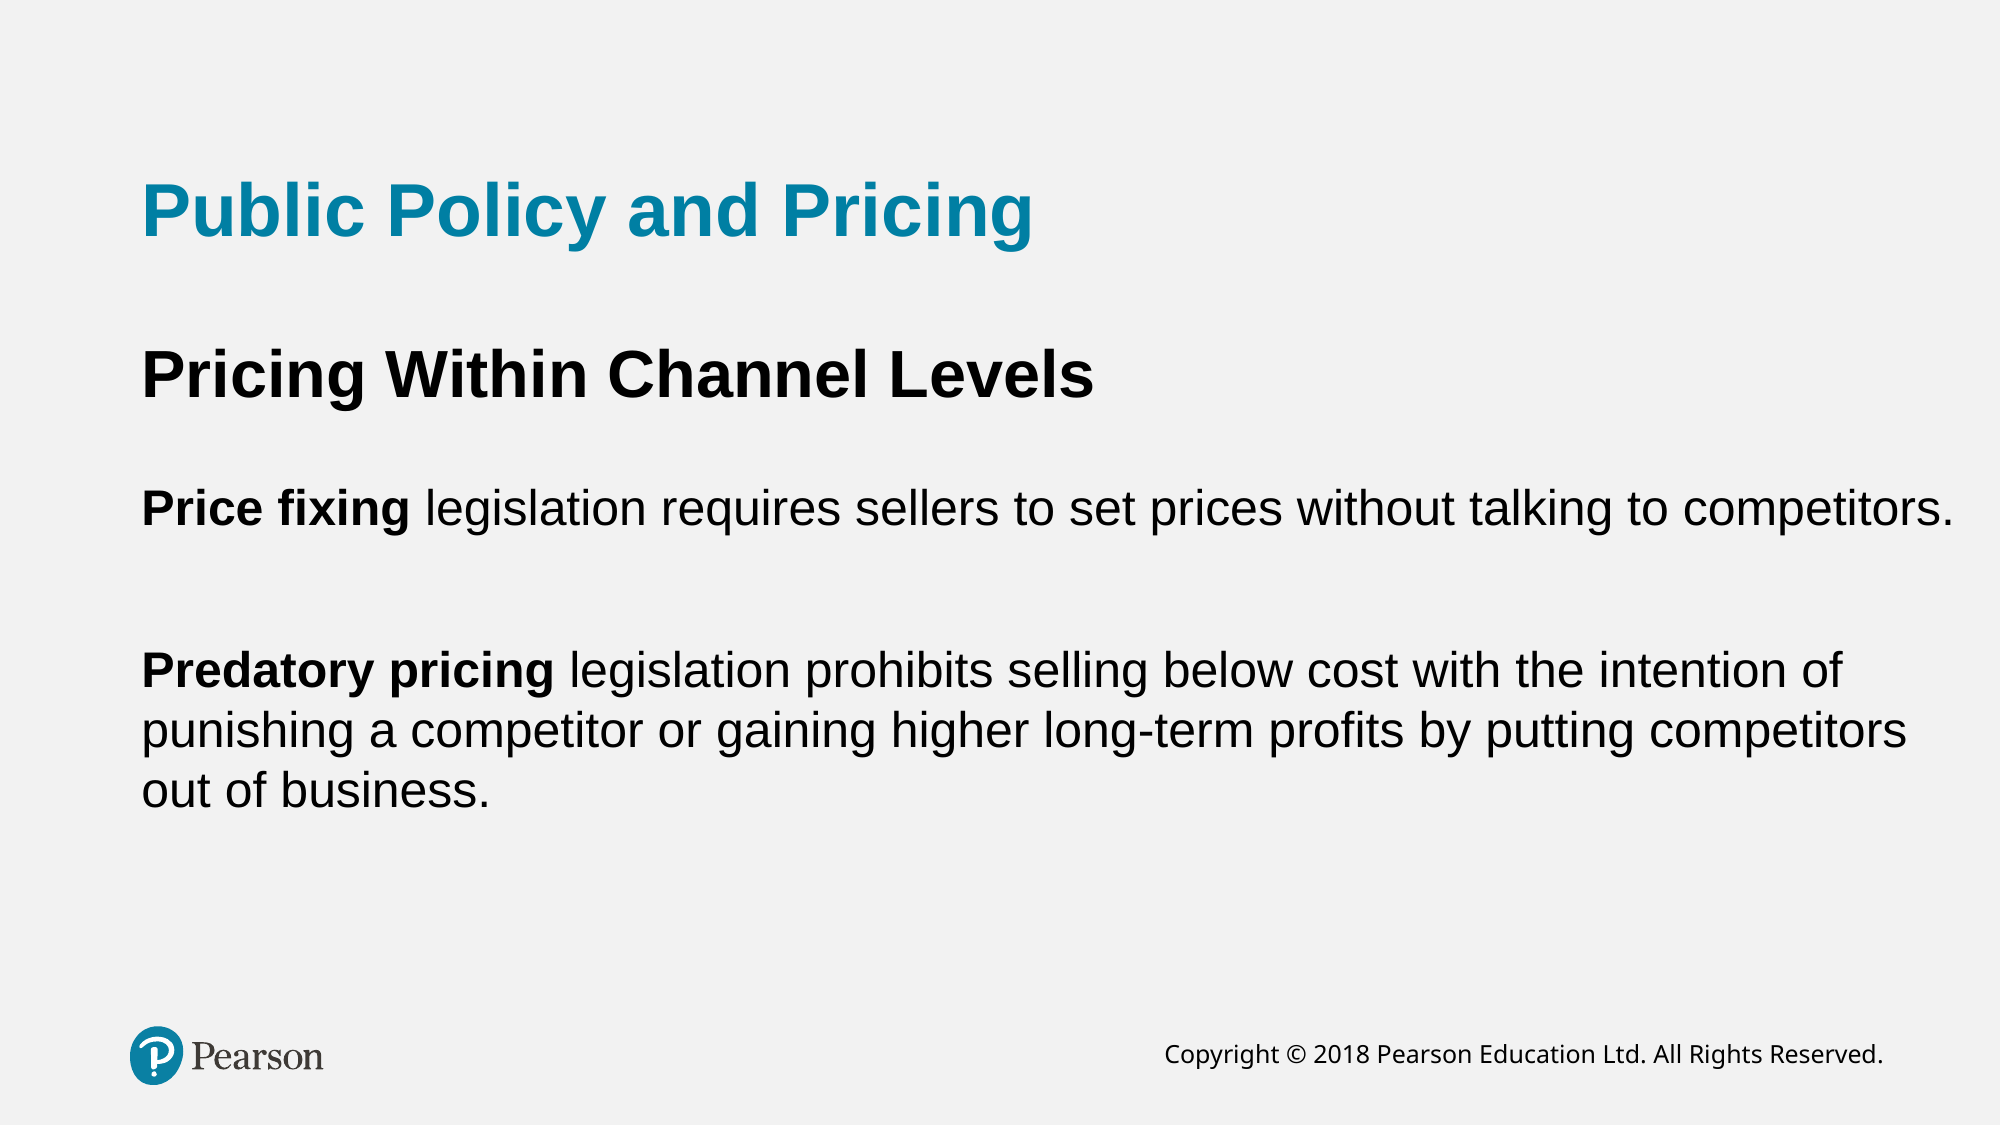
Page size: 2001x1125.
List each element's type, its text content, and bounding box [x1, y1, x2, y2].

list Price fixing legislation requires sellers to set prices without talking to competitors. Predatory pricing legislation prohibits selling below cost with the intention of punishing a competitor or gaining higher long-term profits by putting competitors out of business. [126, 468, 2000, 885]
title Public Policy and Pricing [126, 161, 1823, 263]
list Pricing Within Channel Levels [126, 332, 1730, 427]
